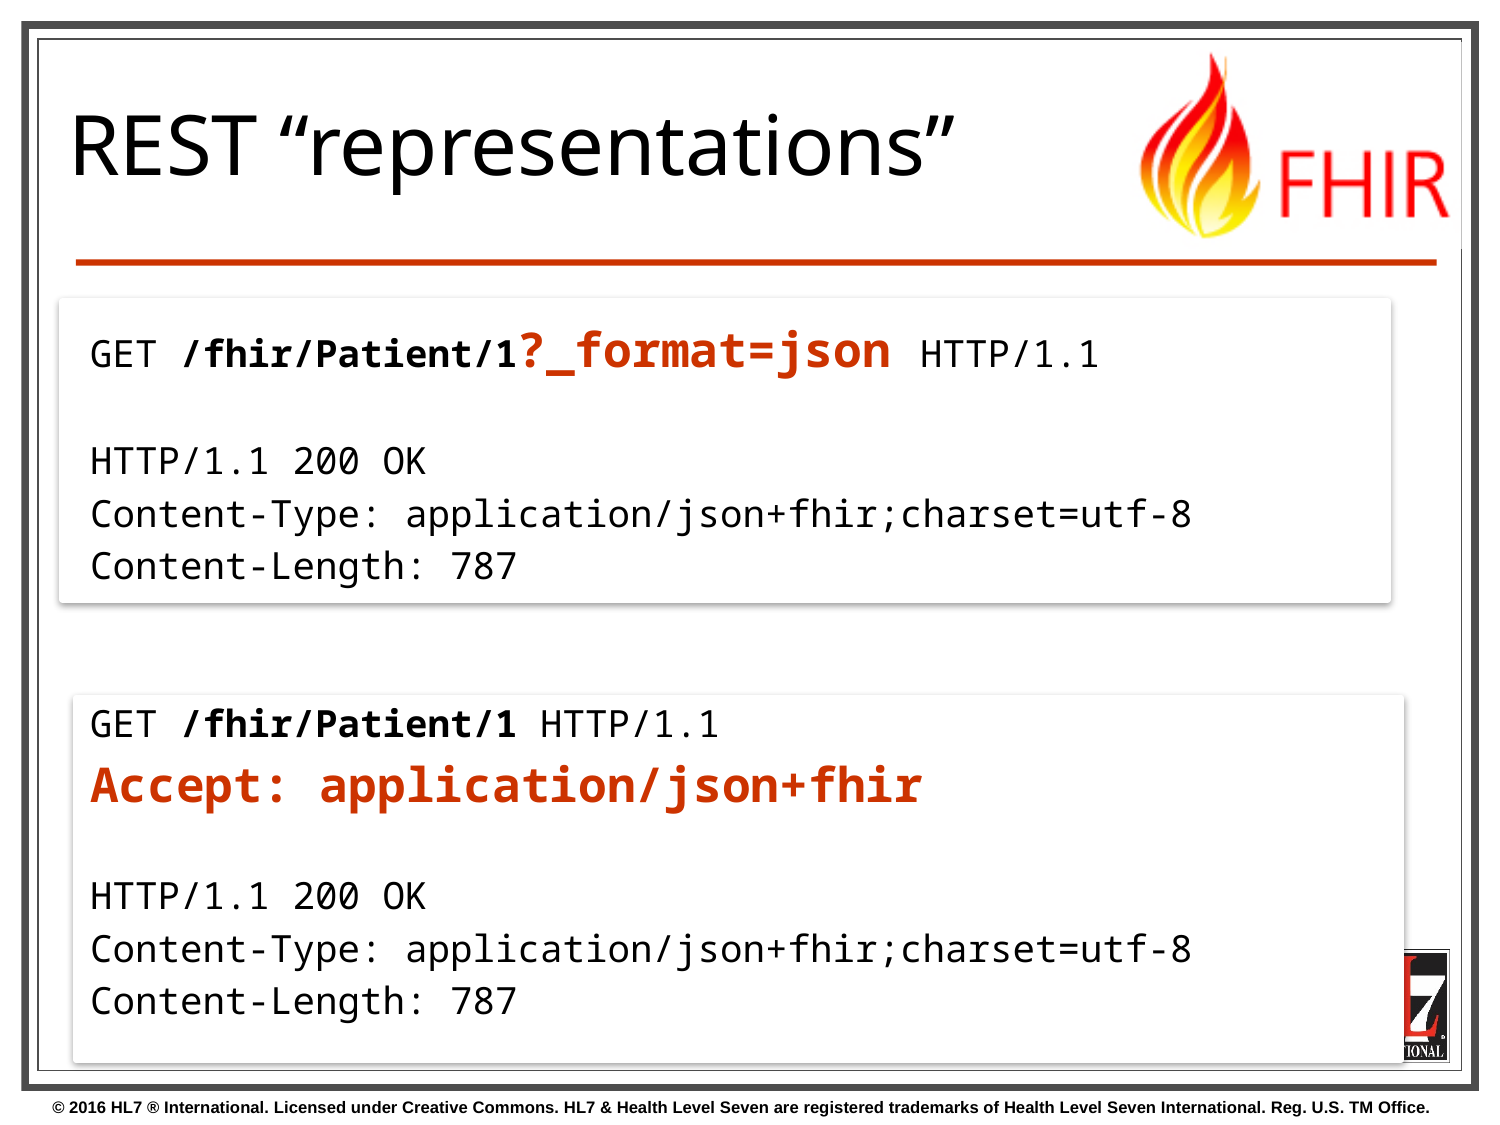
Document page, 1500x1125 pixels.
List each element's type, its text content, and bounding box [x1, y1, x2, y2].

picture [1404, 1048, 1450, 1063]
text_box [73, 695, 1404, 1063]
picture [1128, 42, 1462, 249]
title REST “representations” [53, 54, 1128, 249]
text_box [59, 298, 1391, 603]
list GET /fhir/Patient/1?_format=json HTTP/1.1 HTTP/1.1 200 OK Content-Type: application/json+fhir;charset=utf-8 Content-Length: 787 GET /fhir/Patient/1 HTTP/1.1 Accept: application/json+fhir HTTP/1.1 200 OK Content-Type: application/json+fhir;charset=utf-8 Content-Length: 787 [75, 312, 1450, 1048]
